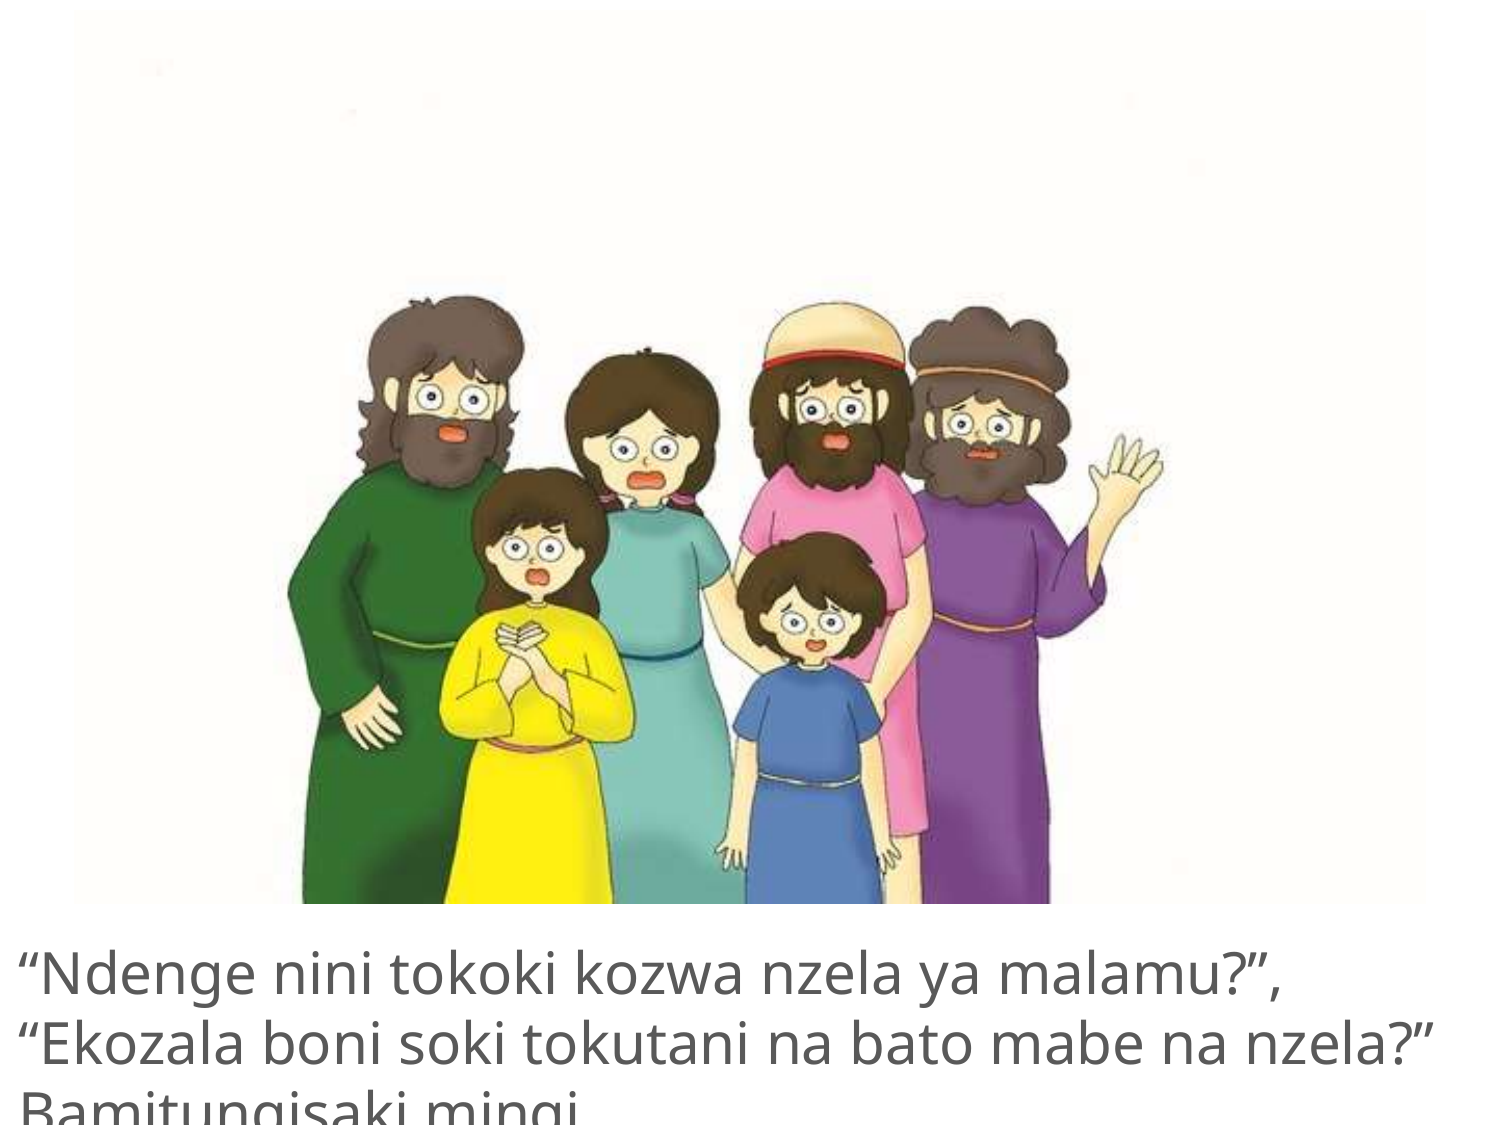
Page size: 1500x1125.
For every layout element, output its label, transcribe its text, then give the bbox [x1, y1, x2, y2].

picture [74, 10, 1426, 905]
text_box “Ndenge nini tokoki kozwa nzela ya malamu?”, “Ekozala boni soki tokutani na bato mabe na nzela?” Bamitungisaki mingi. [4, 928, 1475, 1125]
